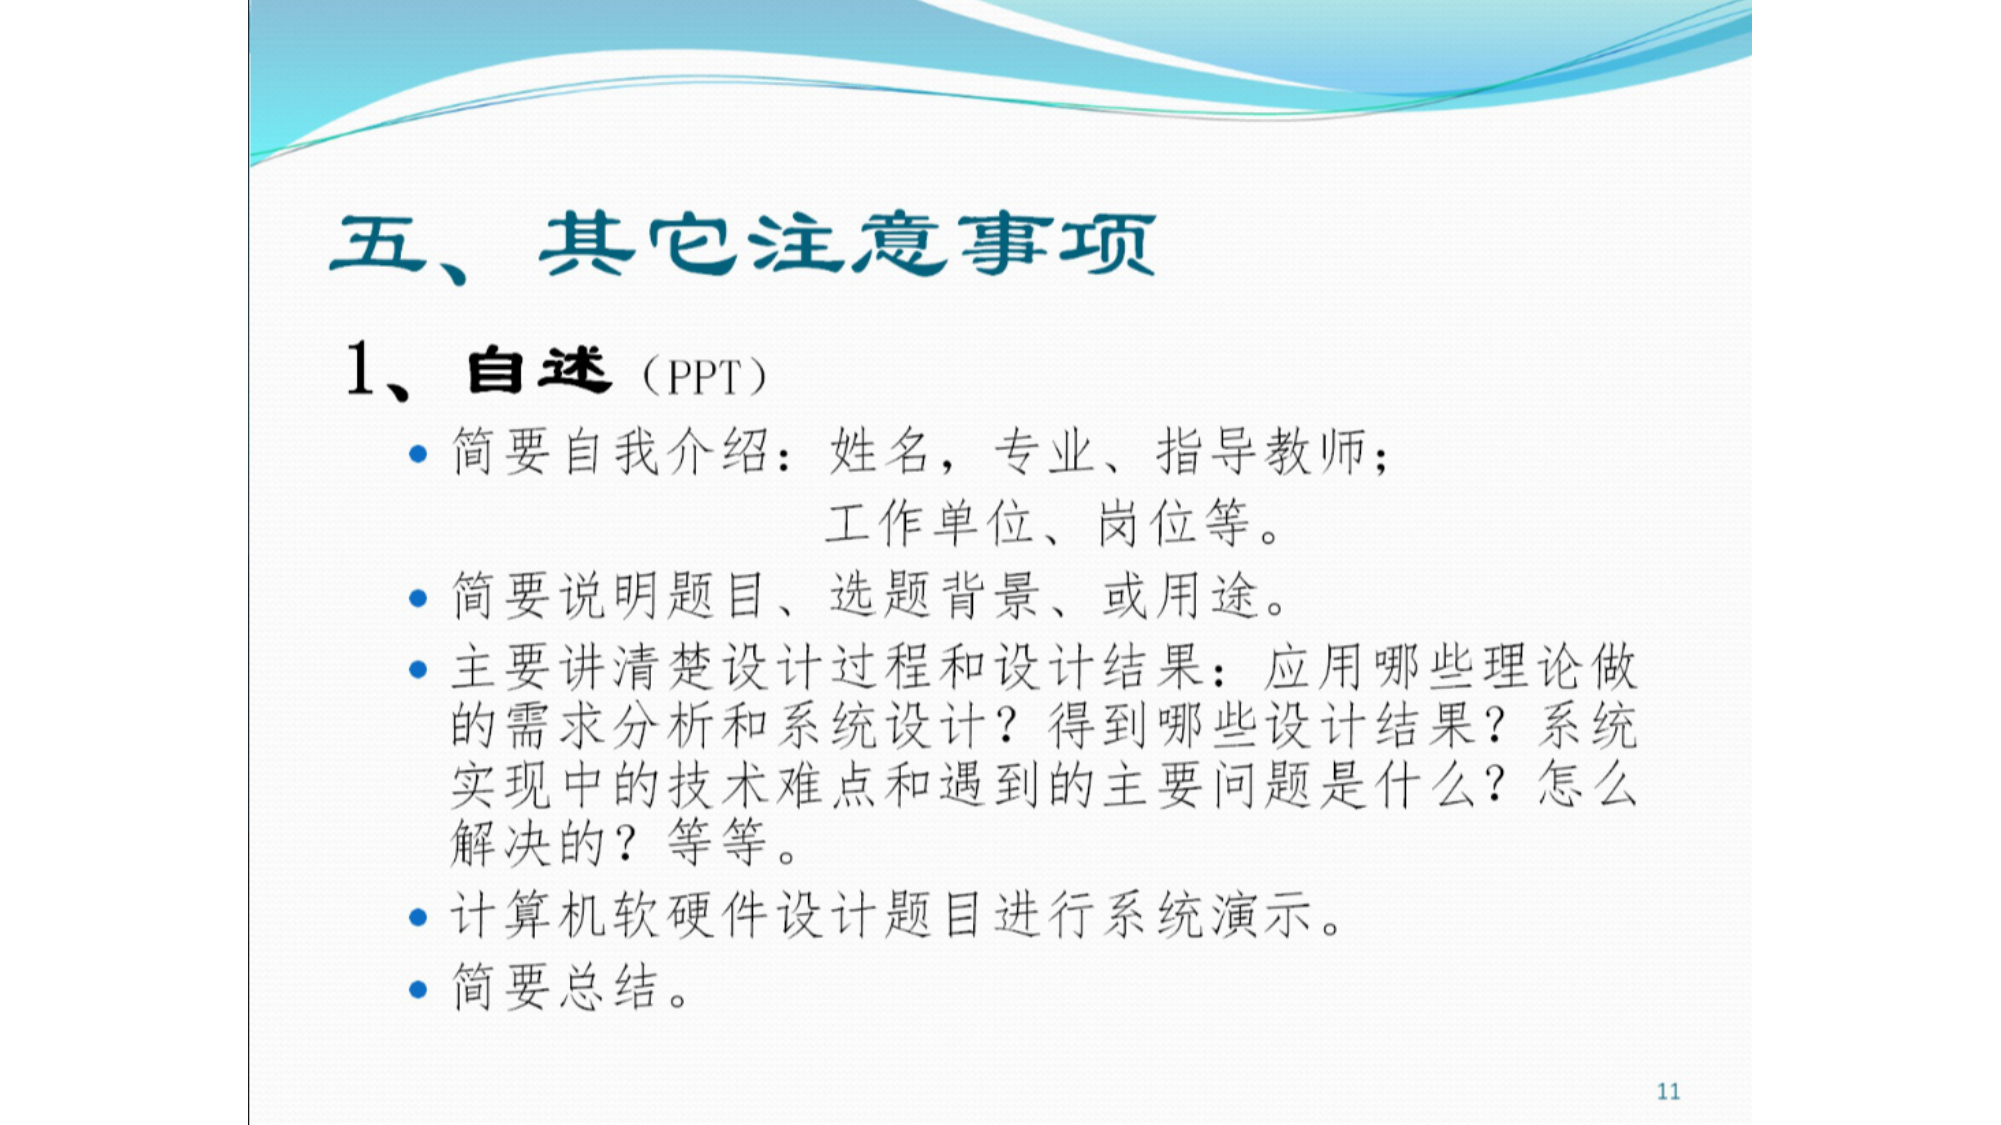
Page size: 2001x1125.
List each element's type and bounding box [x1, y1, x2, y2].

picture [248, 0, 1752, 1125]
